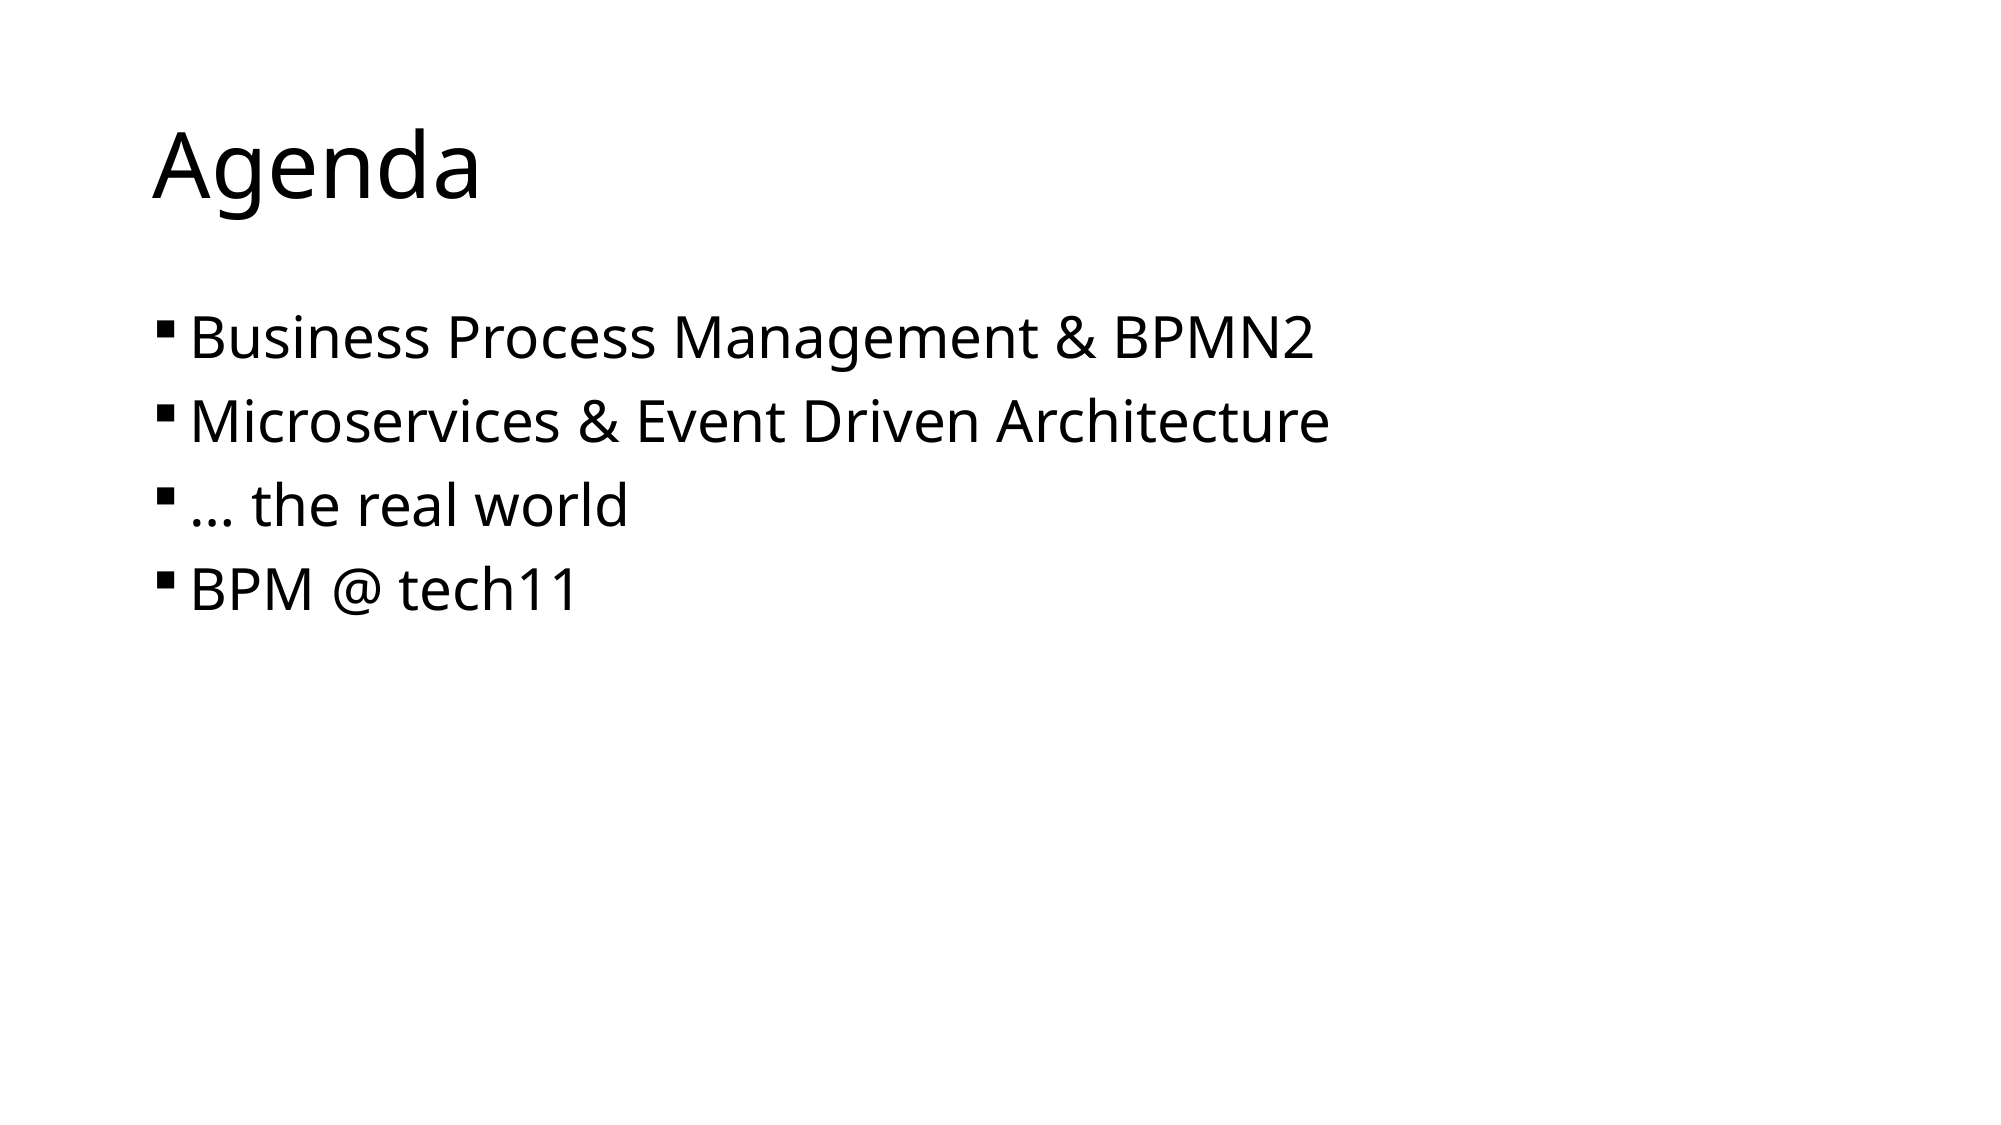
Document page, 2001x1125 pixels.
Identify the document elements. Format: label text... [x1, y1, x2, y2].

list Business Process Management & BPMN2 Microservices & Event Driven Architecture … the real world BPM @ tech11 [137, 301, 1863, 1015]
title Agenda [137, 59, 1863, 278]
